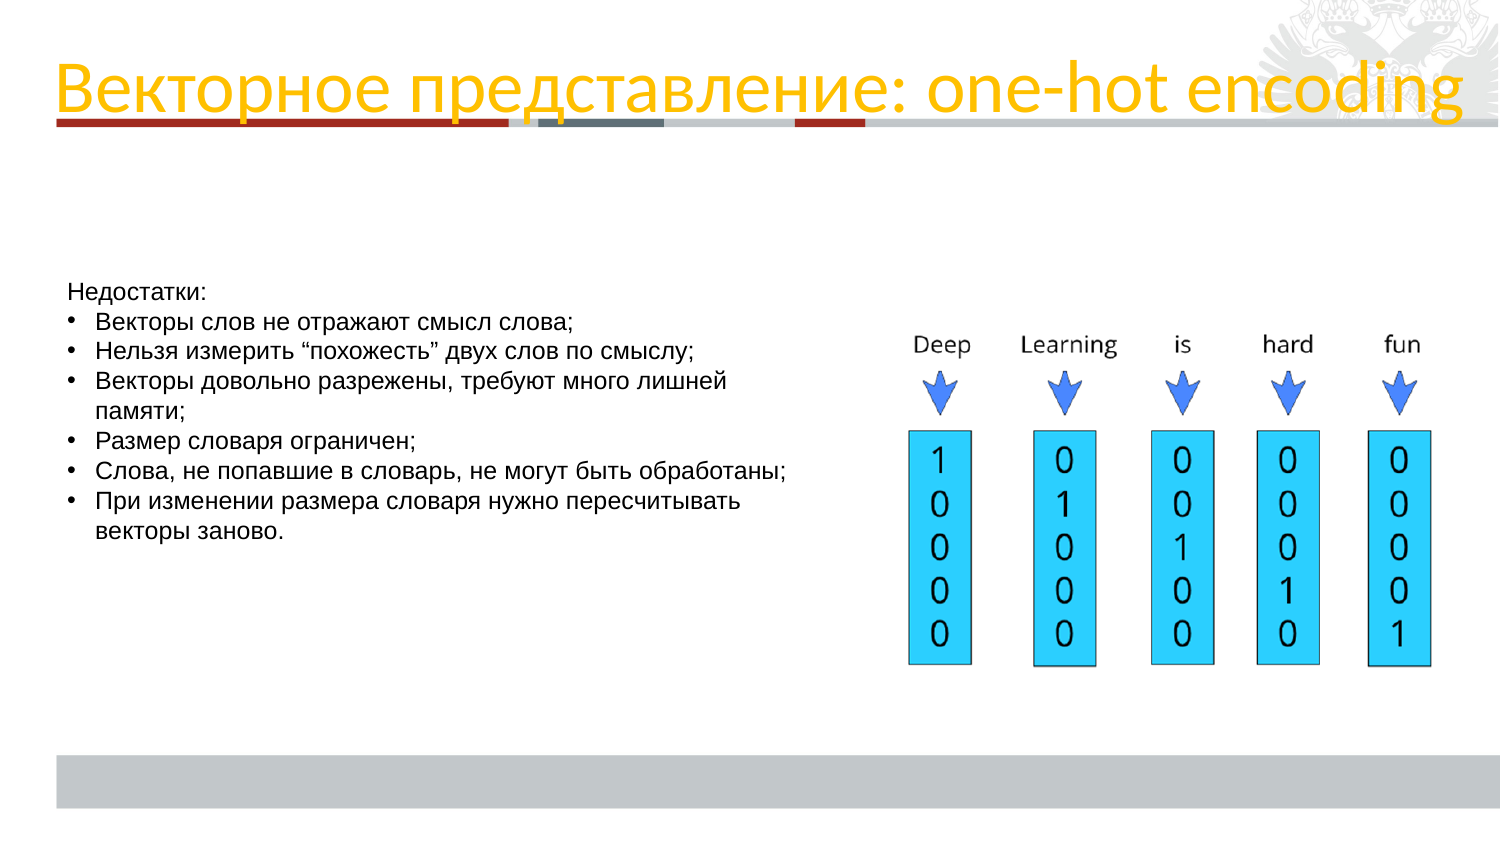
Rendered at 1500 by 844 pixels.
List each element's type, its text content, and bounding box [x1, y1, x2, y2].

list Недостатки: Векторы слов не отражают смысл слова; Нельзя измерить “похожесть” двух слов по смыслу; Векторы довольно разрежены, требуют много лишней памяти; Размер словаря ограничен; Слова, не попавшие в словарь, не могут быть обработаны; При изменении размера словаря нужно пересчитывать векторы заново. [50, 260, 807, 662]
title Векторное представление: one-hot encoding [39, 22, 1500, 145]
picture [0, 0, 1500, 844]
